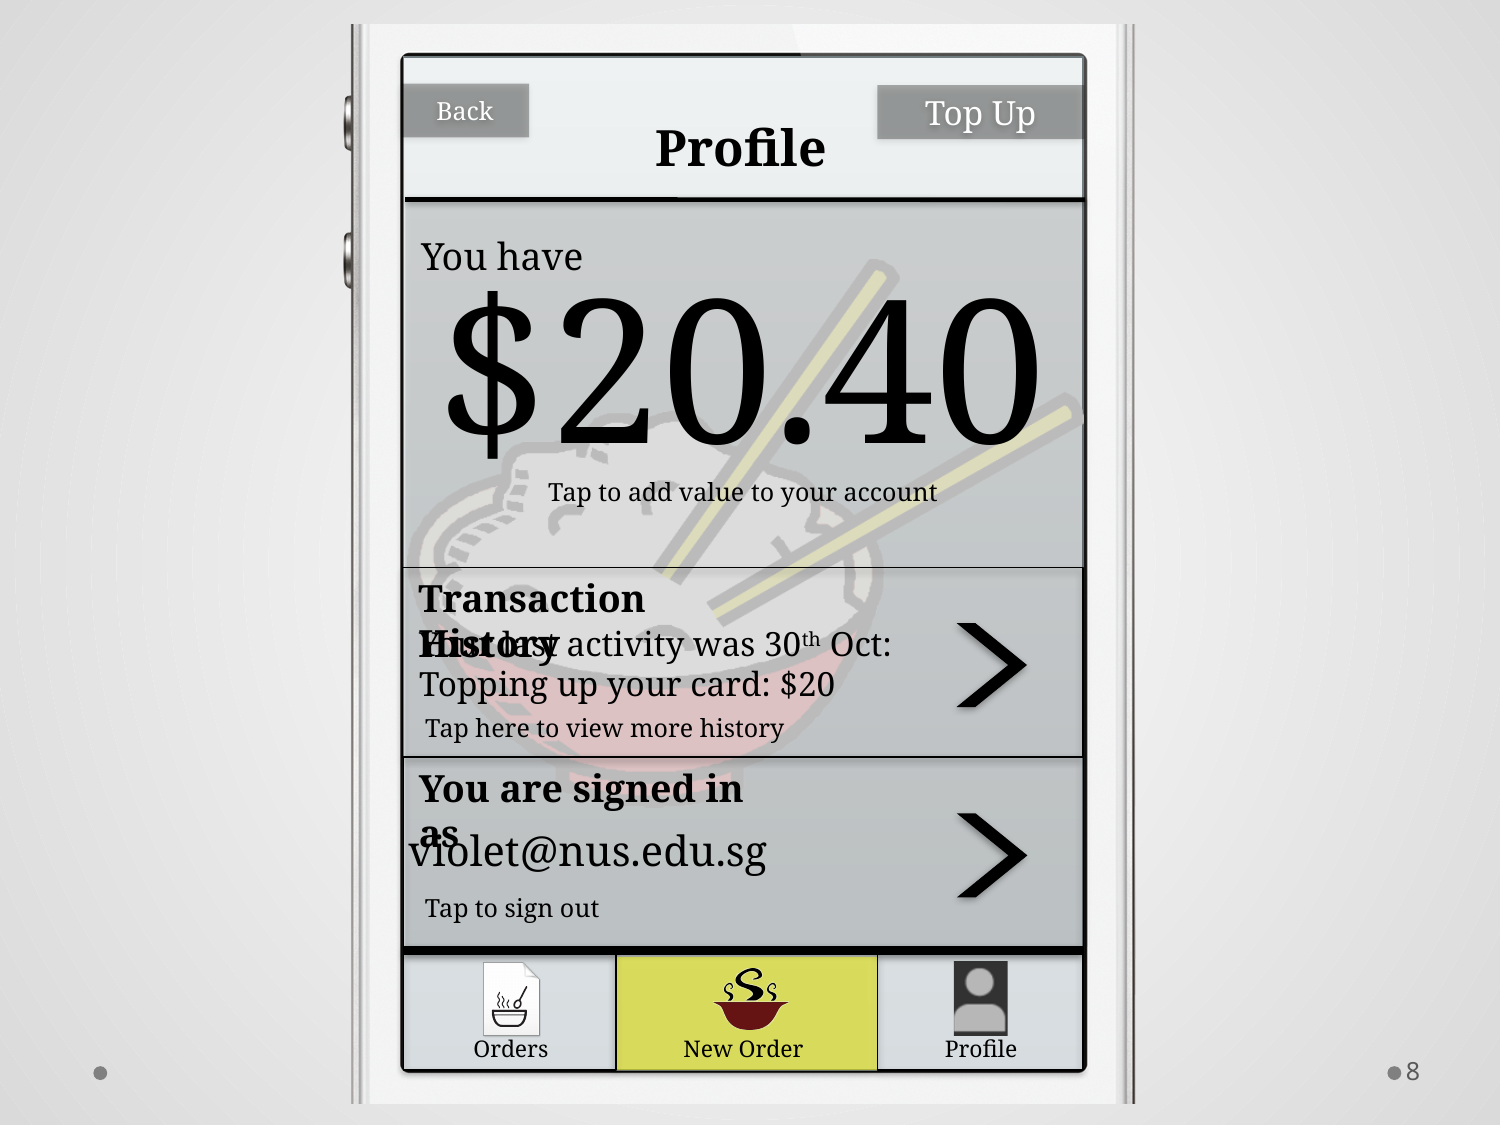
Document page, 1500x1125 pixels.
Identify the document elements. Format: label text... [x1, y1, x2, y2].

picture [713, 967, 790, 1030]
picture [481, 961, 542, 1038]
picture [406, 259, 1084, 808]
picture [953, 960, 1008, 1036]
slide_number 8 [1401, 1042, 1494, 1103]
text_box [306, 24, 1183, 1104]
